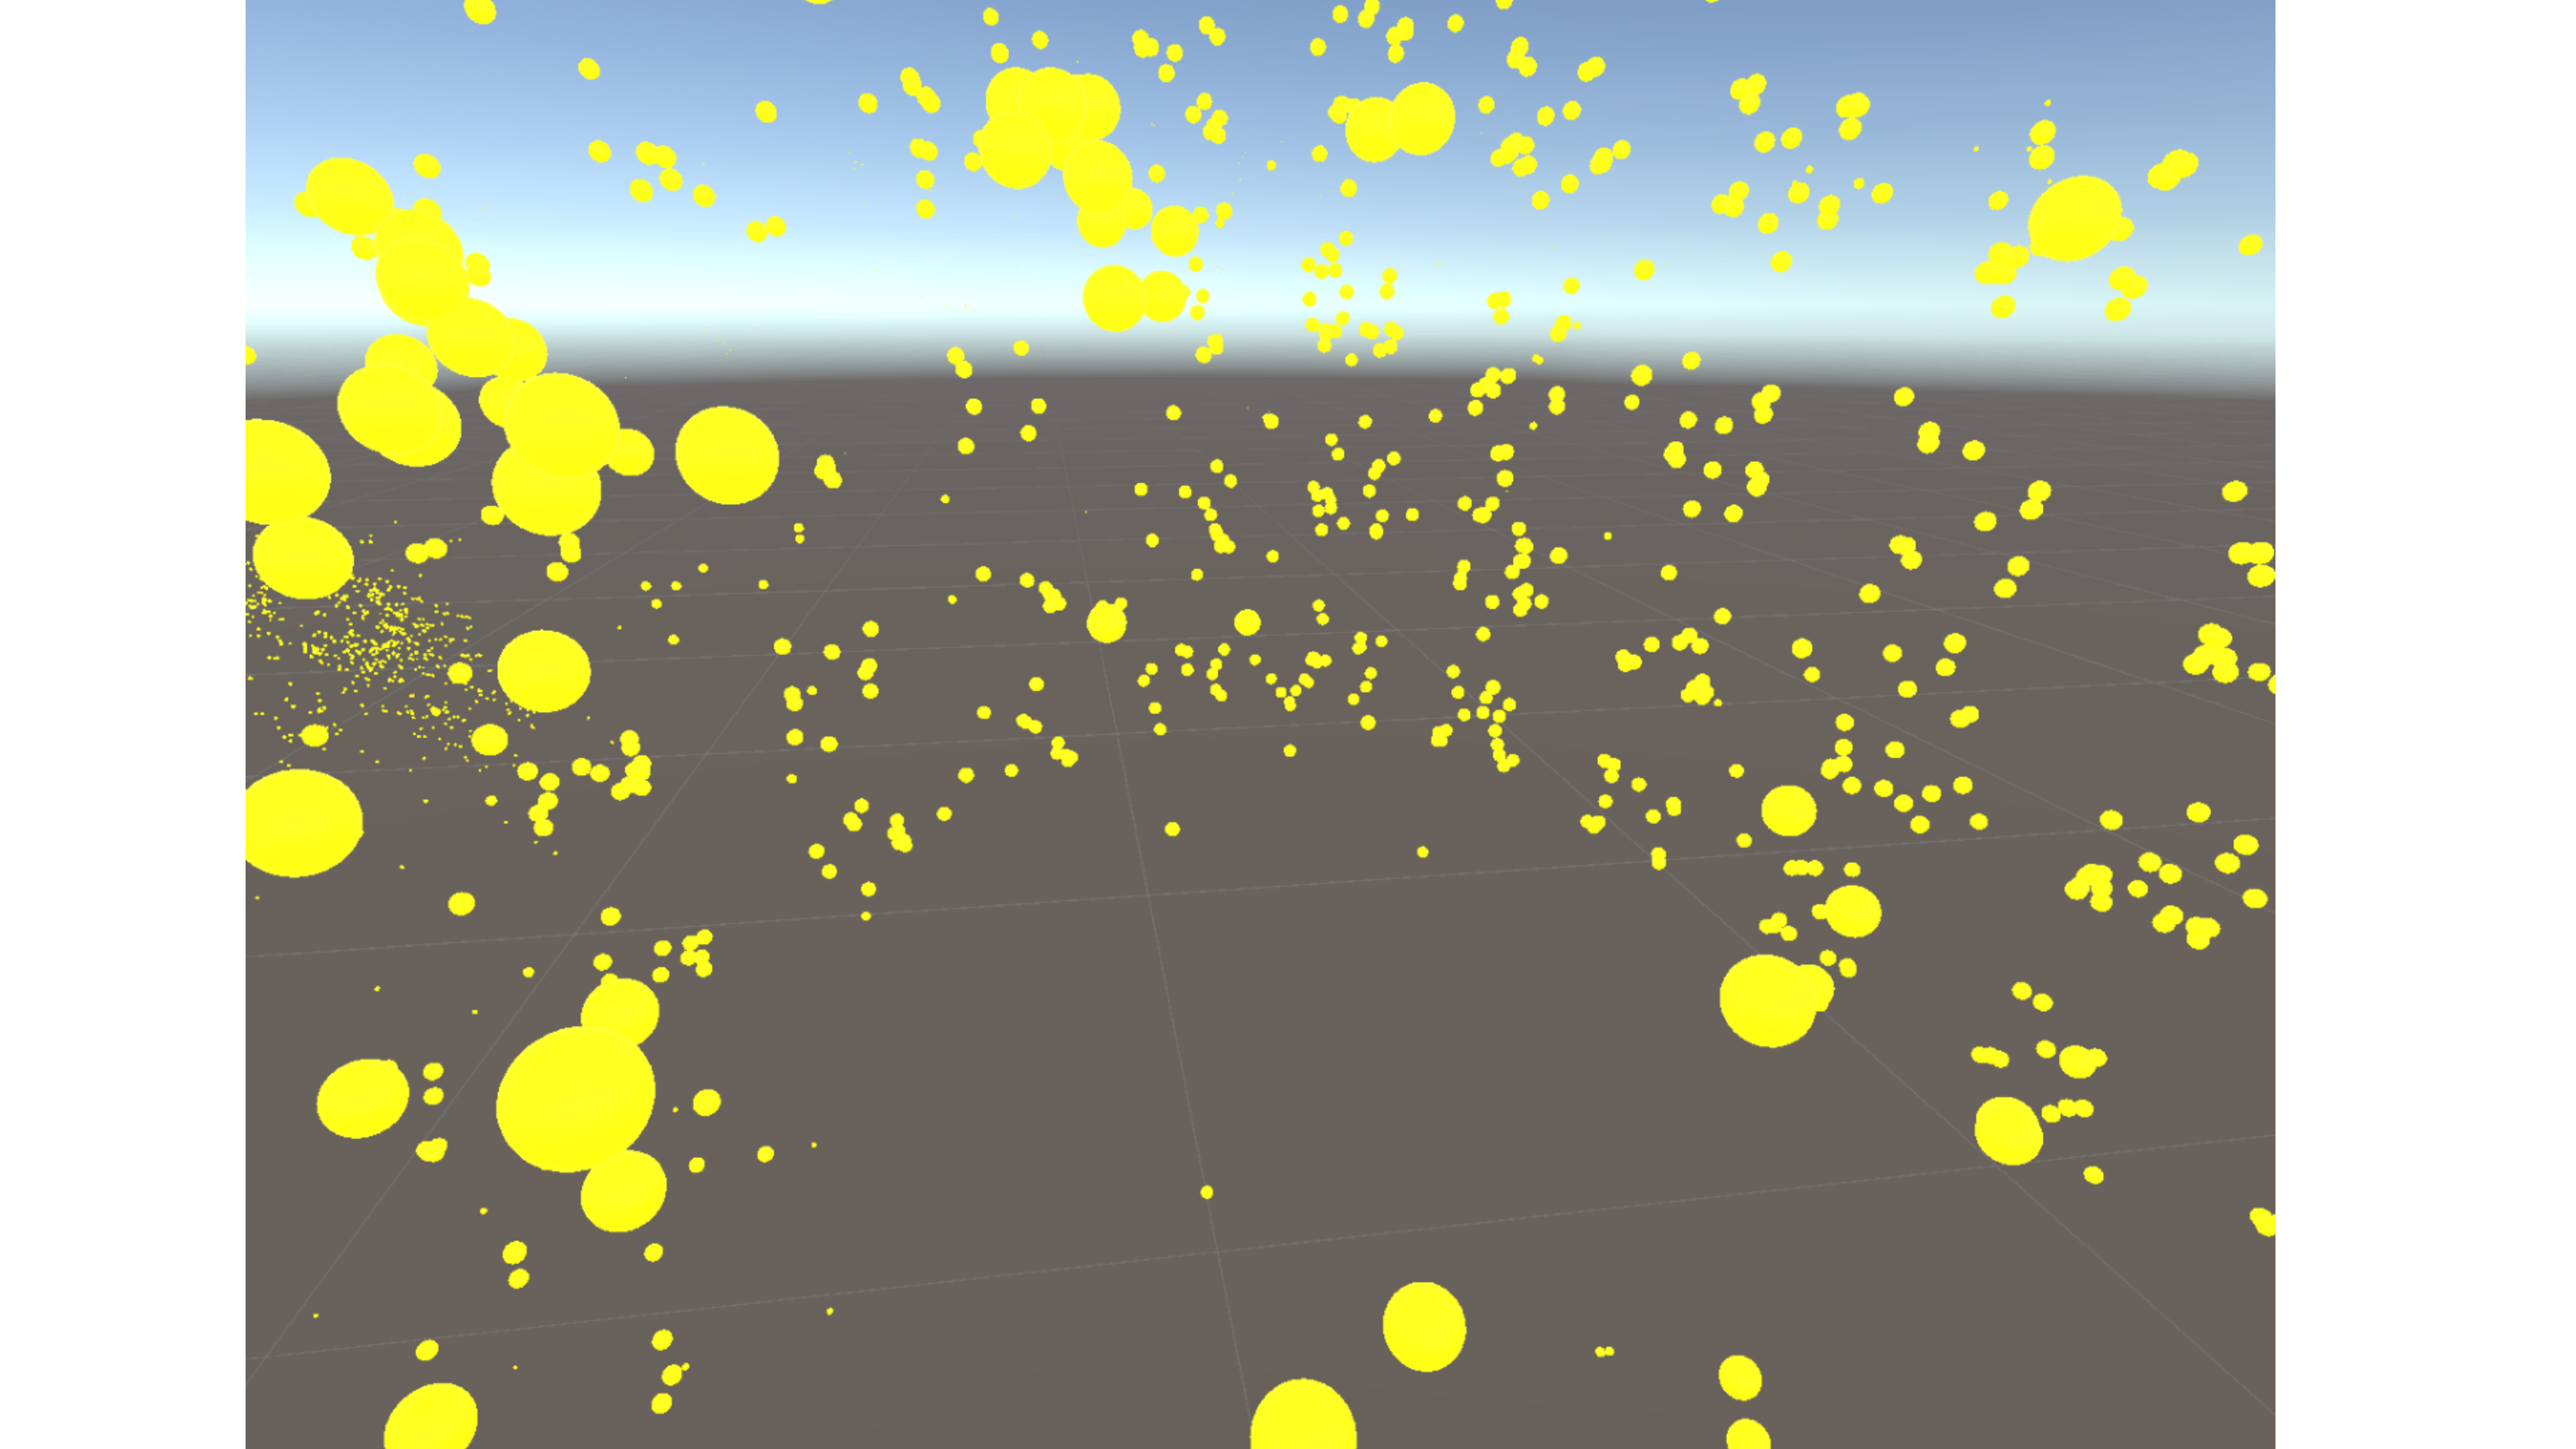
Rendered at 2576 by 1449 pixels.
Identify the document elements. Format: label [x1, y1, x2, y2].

text_box [246, 0, 2275, 1449]
